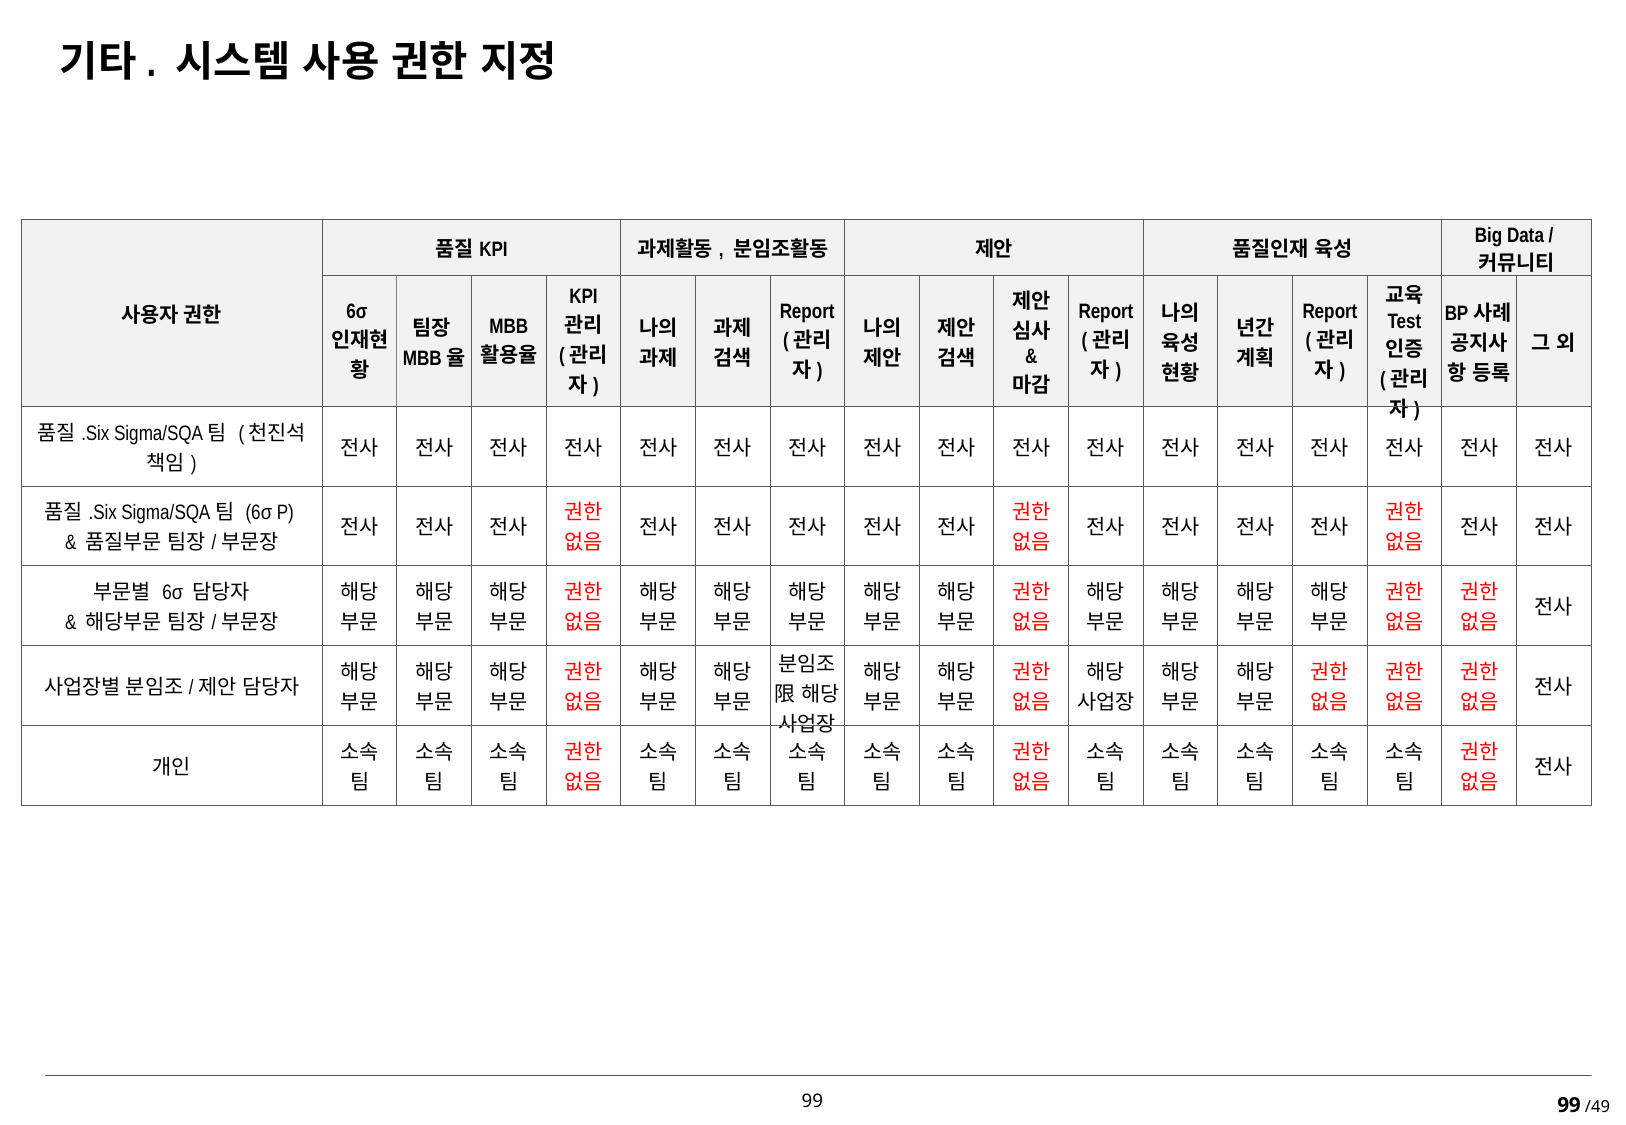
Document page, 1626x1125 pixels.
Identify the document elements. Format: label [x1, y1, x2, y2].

table_cell [1368, 487, 1441, 565]
table_cell [994, 566, 1068, 645]
table_cell [1293, 726, 1367, 805]
table_cell [696, 407, 770, 486]
table_cell [1442, 276, 1516, 406]
table_cell [547, 646, 620, 725]
table_cell [1144, 726, 1217, 805]
table_cell [1293, 276, 1367, 406]
table_header [1442, 220, 1591, 275]
table_header [323, 220, 620, 275]
table_cell [397, 566, 471, 645]
table_cell [1218, 566, 1292, 645]
table_cell [22, 726, 322, 805]
table_cell [845, 276, 919, 406]
table_cell [771, 407, 844, 486]
table_cell [1442, 726, 1516, 805]
table_cell [1517, 487, 1591, 565]
table_cell [472, 407, 546, 486]
table_cell [696, 646, 770, 725]
table_cell [397, 276, 471, 406]
table_cell [1218, 726, 1292, 805]
table_cell [472, 487, 546, 565]
table_cell [696, 566, 770, 645]
table_cell [1517, 276, 1591, 406]
table_cell [920, 487, 993, 565]
table_cell [920, 566, 993, 645]
table_cell [1517, 566, 1591, 645]
table_cell [845, 407, 919, 486]
table_cell [1144, 566, 1217, 645]
table_cell [1218, 646, 1292, 725]
table_cell [547, 487, 620, 565]
table_header [22, 220, 322, 406]
table_cell [397, 487, 471, 565]
table_cell [1144, 407, 1217, 486]
table_cell [1368, 646, 1441, 725]
table_cell [994, 646, 1068, 725]
table_cell [845, 487, 919, 565]
table_cell [771, 487, 844, 565]
table_cell [1293, 566, 1367, 645]
table_cell [397, 726, 471, 805]
table_header [621, 220, 844, 275]
table_cell [771, 566, 844, 645]
table_cell [323, 276, 396, 406]
table_cell [472, 566, 546, 645]
table_cell [323, 566, 396, 645]
table_cell [1218, 276, 1292, 406]
table_cell [696, 726, 770, 805]
table_cell [323, 646, 396, 725]
table_cell [845, 646, 919, 725]
table_cell [920, 726, 993, 805]
table_cell [1293, 407, 1367, 486]
table_cell [621, 276, 695, 406]
table_cell [920, 646, 993, 725]
table_cell [994, 487, 1068, 565]
table_cell [547, 566, 620, 645]
table_cell [1293, 646, 1367, 725]
table_cell [994, 407, 1068, 486]
table_cell [1218, 407, 1292, 486]
text_box [59, 34, 636, 85]
table_cell [1069, 726, 1143, 805]
table_cell [397, 407, 471, 486]
table_cell [1368, 566, 1441, 645]
table_cell [1144, 487, 1217, 565]
table_cell [22, 566, 322, 645]
table_cell [1442, 407, 1516, 486]
table_cell [920, 276, 993, 406]
table_cell [1293, 487, 1367, 565]
table_cell [920, 407, 993, 486]
table_cell [696, 276, 770, 406]
table_cell [621, 487, 695, 565]
table_cell [472, 726, 546, 805]
table_cell [323, 487, 396, 565]
table_cell [547, 407, 620, 486]
table_cell [547, 726, 620, 805]
table_cell [1144, 276, 1217, 406]
table_cell [1442, 646, 1516, 725]
table_cell [771, 726, 844, 805]
table_cell [1368, 726, 1441, 805]
table_cell [621, 407, 695, 486]
table_cell [696, 487, 770, 565]
table_cell [1069, 487, 1143, 565]
table_cell [771, 646, 844, 725]
table_cell [994, 726, 1068, 805]
table_cell [621, 566, 695, 645]
table_cell [1517, 407, 1591, 486]
table_cell [1368, 407, 1441, 486]
table_cell [994, 276, 1068, 406]
table_cell [1069, 407, 1143, 486]
table_cell [1069, 276, 1143, 406]
table_cell [323, 726, 396, 805]
table_cell [621, 646, 695, 725]
table_cell [547, 276, 620, 406]
table_header [845, 220, 1143, 275]
table_cell [1517, 646, 1591, 725]
table_cell [1368, 276, 1441, 406]
table_cell [22, 487, 322, 565]
table_cell [1218, 487, 1292, 565]
table_cell [1442, 566, 1516, 645]
slide_number [1511, 1083, 1625, 1125]
table_cell [472, 646, 546, 725]
table_cell [1517, 726, 1591, 805]
table_cell [771, 276, 844, 406]
table_cell [22, 646, 322, 725]
table_cell [845, 726, 919, 805]
table_cell [1144, 646, 1217, 725]
table_cell [1069, 566, 1143, 645]
table_cell [397, 646, 471, 725]
table_cell [472, 276, 546, 406]
table_cell [1442, 487, 1516, 565]
table_cell [845, 566, 919, 645]
table_header [1144, 220, 1441, 275]
table_cell [1069, 646, 1143, 725]
table_cell [22, 407, 322, 486]
table_cell [621, 726, 695, 805]
table_cell [323, 407, 396, 486]
